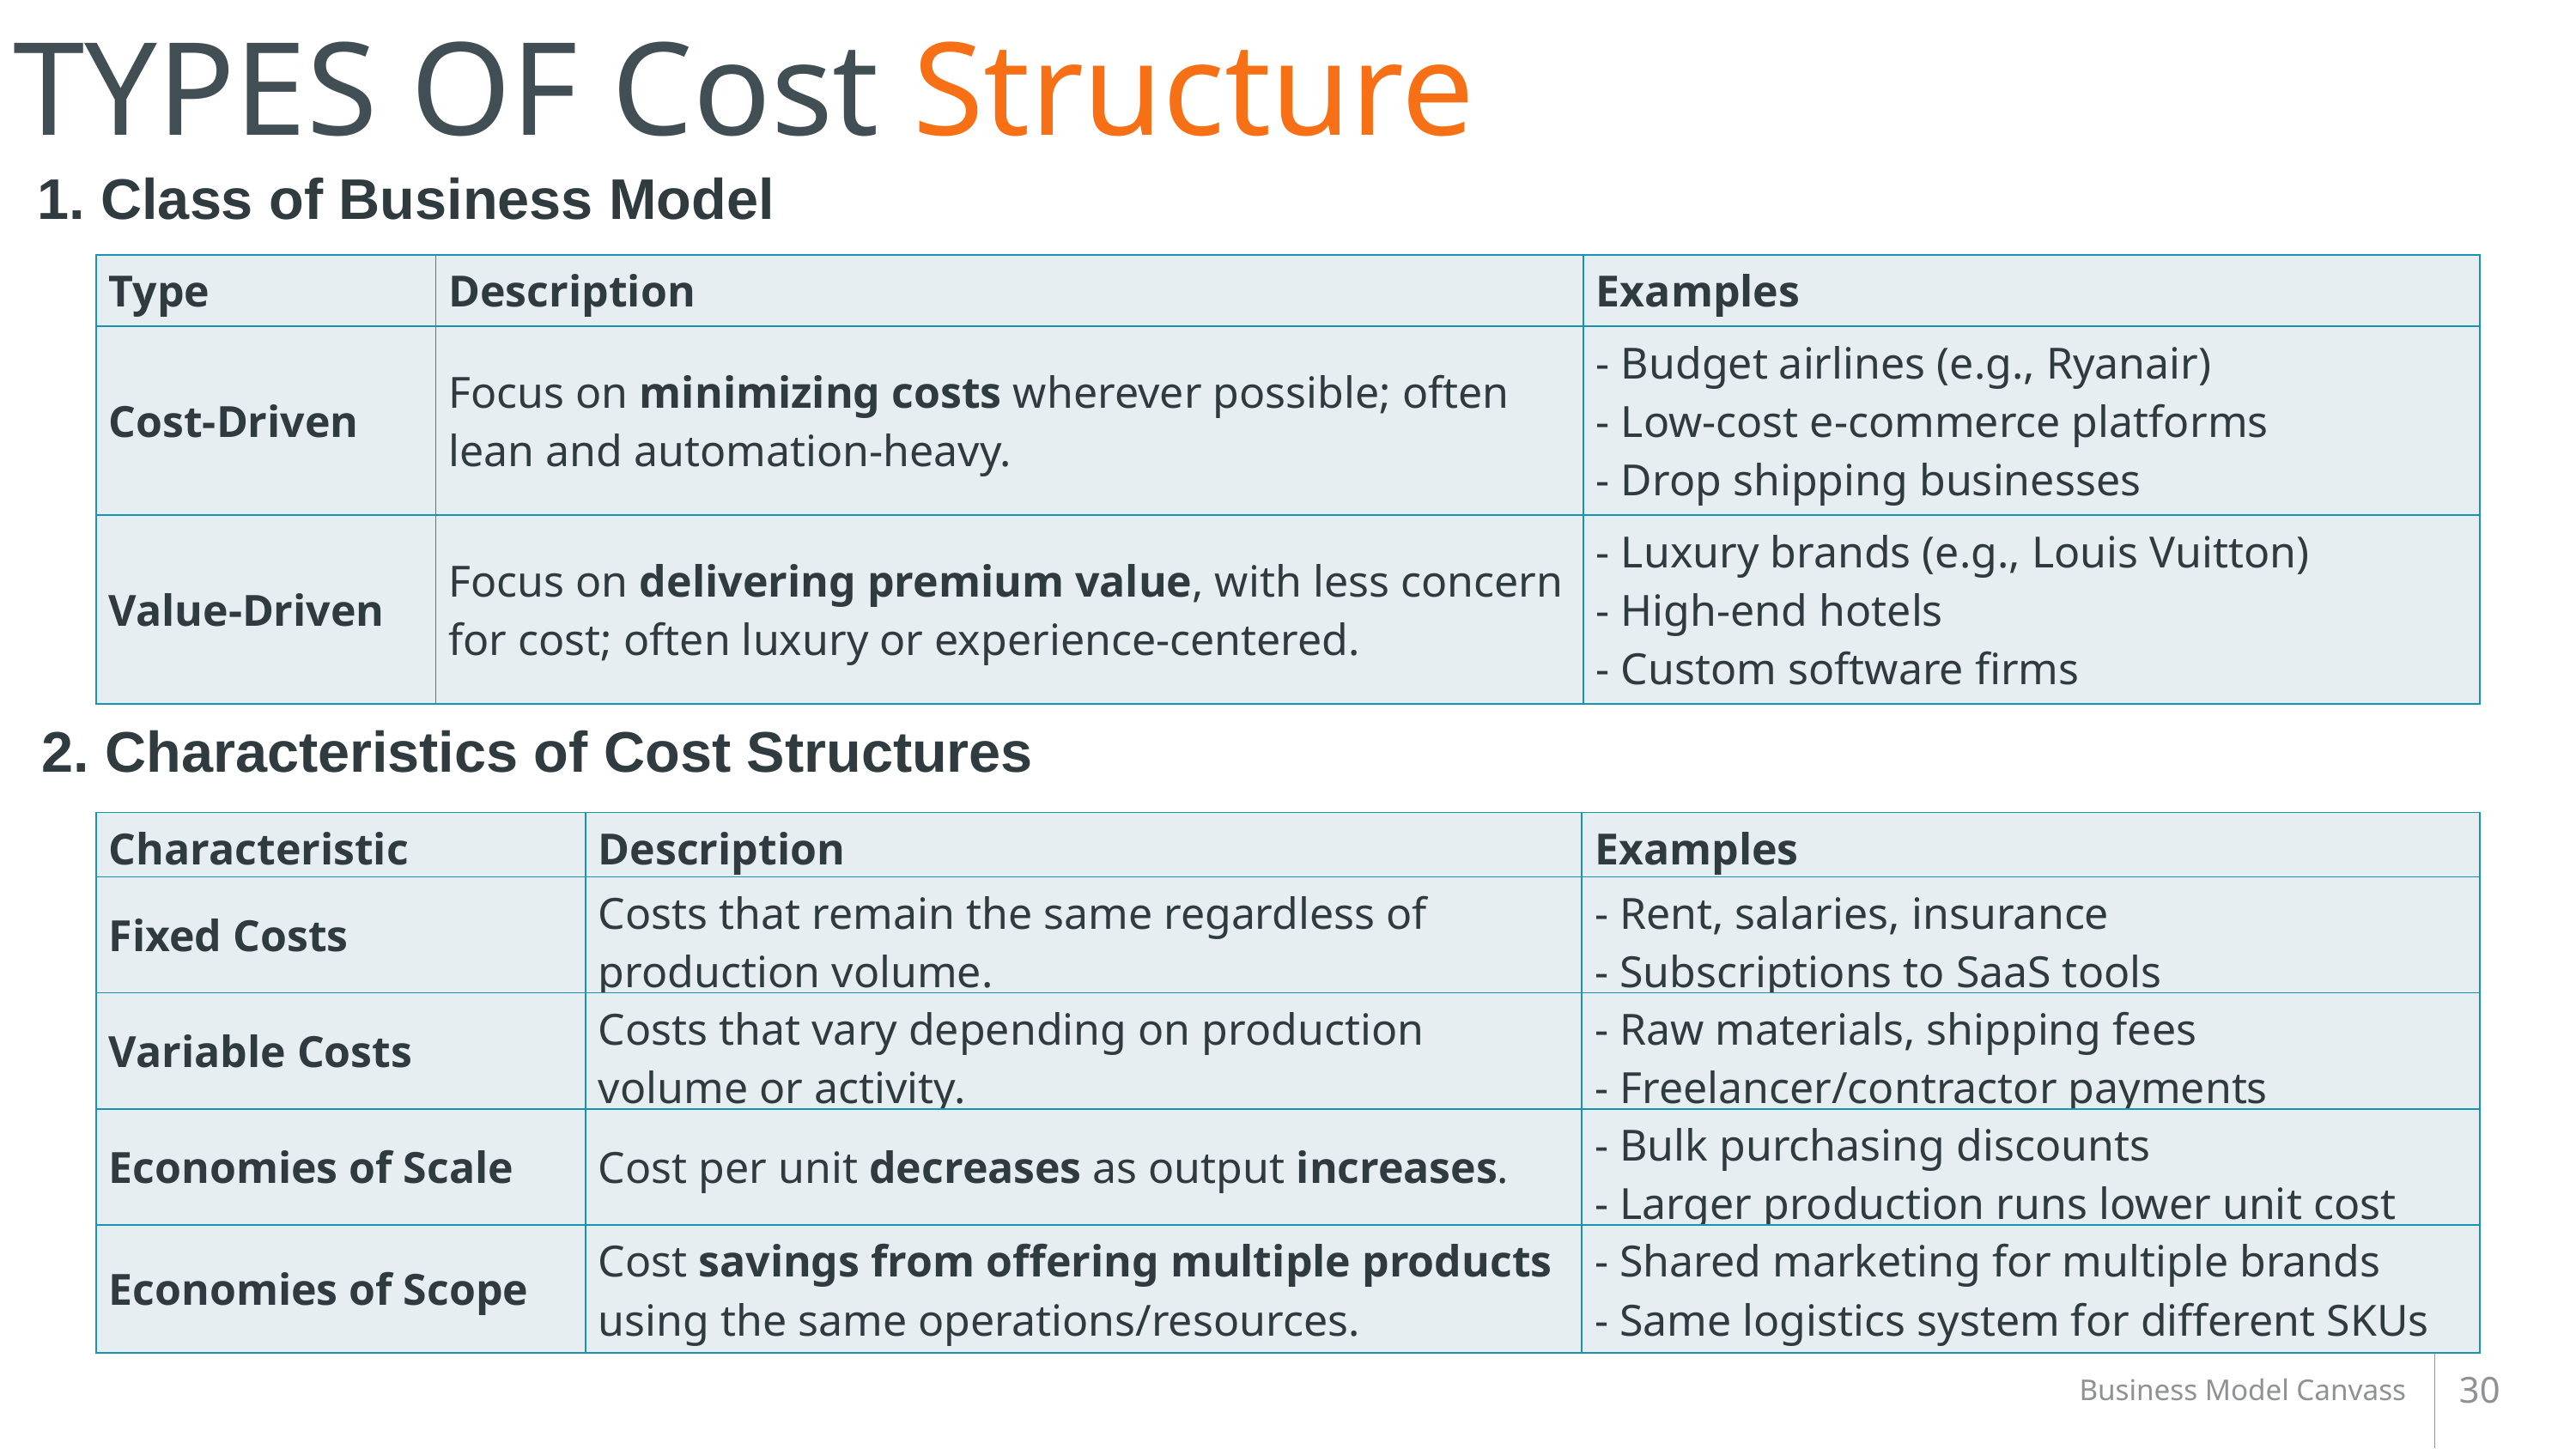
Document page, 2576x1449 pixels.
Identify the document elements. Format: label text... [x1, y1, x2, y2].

table_cell - Bulk purchasing discounts - Larger production runs lower unit cost [1583, 1110, 2479, 1224]
slide_number 30 [2434, 1353, 2525, 1430]
table_cell Economies of Scale [97, 1110, 585, 1224]
table_cell Cost-Driven [97, 327, 435, 514]
table_cell - Raw materials, shipping fees - Freelancer/contractor payments [1583, 993, 2479, 1108]
table_cell Focus on minimizing costs wherever possible; often lean and automation-heavy. [436, 327, 1583, 514]
table_header Examples [1584, 256, 2479, 325]
table_cell Variable Costs [97, 993, 585, 1108]
table_cell Value-Driven [97, 516, 435, 703]
table_cell Economies of Scope [97, 1226, 585, 1352]
table_header Description [436, 256, 1583, 325]
title TYPES OF Cost Structure [0, 0, 1897, 168]
table_header Characteristic [97, 813, 585, 876]
table_cell - Rent, salaries, insurance - Subscriptions to SaaS tools [1583, 877, 2479, 992]
table_cell Costs that remain the same regardless of production volume. [586, 877, 1581, 992]
table_cell - Budget airlines (e.g., Ryanair) - Low-cost e-commerce platforms - Drop shipping businesses [1584, 327, 2479, 514]
text_box 2. Characteristics of Cost Structures [28, 708, 1048, 791]
table_header Type [97, 256, 435, 325]
table_cell Cost per unit decreases as output increases. [586, 1110, 1581, 1224]
table_header Examples [1583, 813, 2479, 876]
table_header Description [586, 813, 1581, 876]
table_cell Fixed Costs [97, 877, 585, 992]
table_cell Cost savings from offering multiple products using the same operations/resources. [586, 1226, 1581, 1352]
table_cell Costs that vary depending on production volume or activity. [586, 993, 1581, 1108]
table_cell - Luxury brands (e.g., Louis Vuitton) - High-end hotels - Custom software firms [1584, 516, 2479, 703]
footer Business Model Canvass [1550, 1354, 2420, 1430]
table_cell Focus on delivering premium value, with less concern for cost; often luxury or experience-centered. [436, 516, 1583, 703]
text_box 1. Class of Business Model [24, 155, 1714, 237]
table_cell - Shared marketing for multiple brands - Same logistics system for different SKUs [1583, 1226, 2479, 1352]
